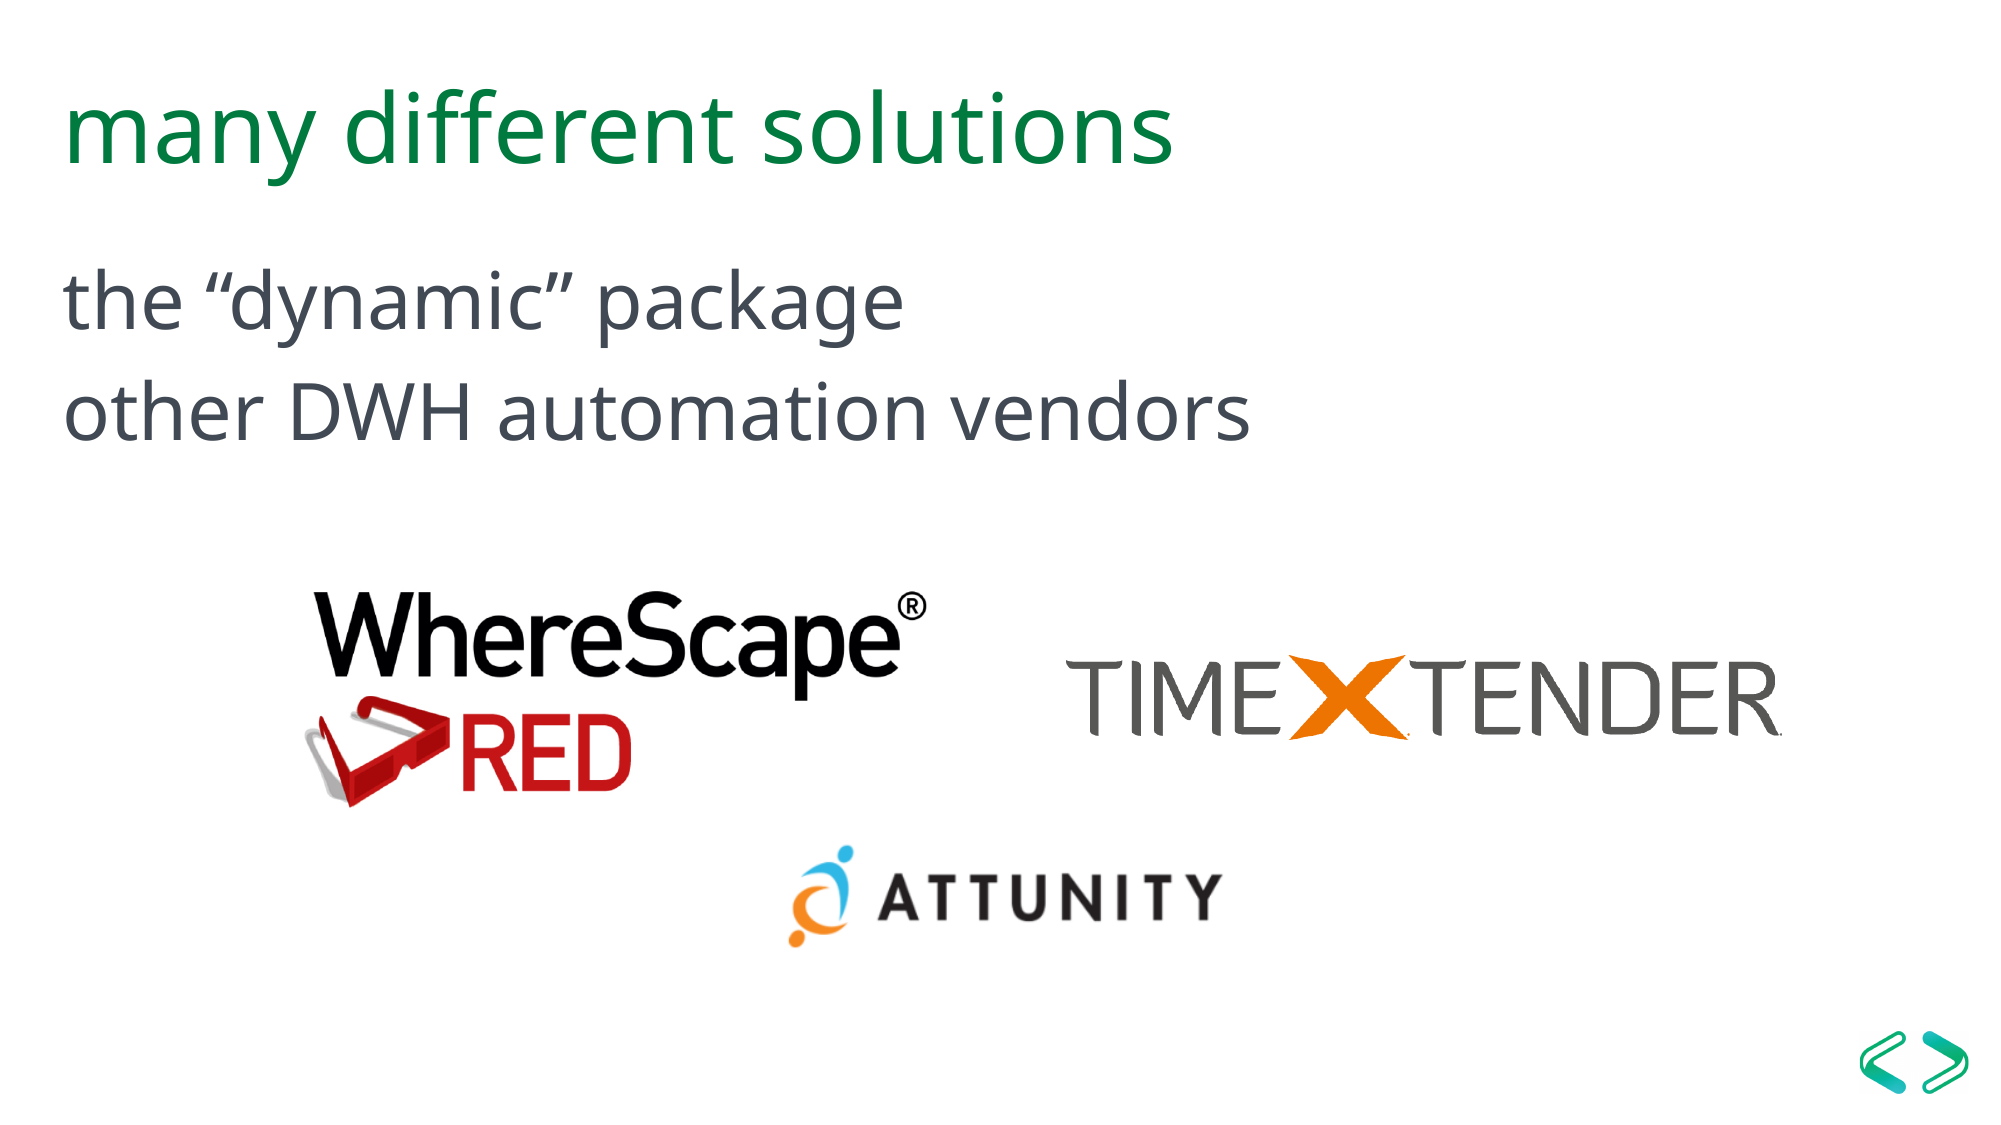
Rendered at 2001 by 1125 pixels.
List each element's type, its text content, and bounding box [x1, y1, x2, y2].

list the “dynamic” package other DWH automation vendors [62, 249, 1938, 1063]
picture [764, 827, 1236, 956]
text_box [975, 537, 1425, 987]
title many different solutions [62, 62, 1938, 188]
picture [300, 577, 930, 819]
picture [1066, 655, 1782, 740]
